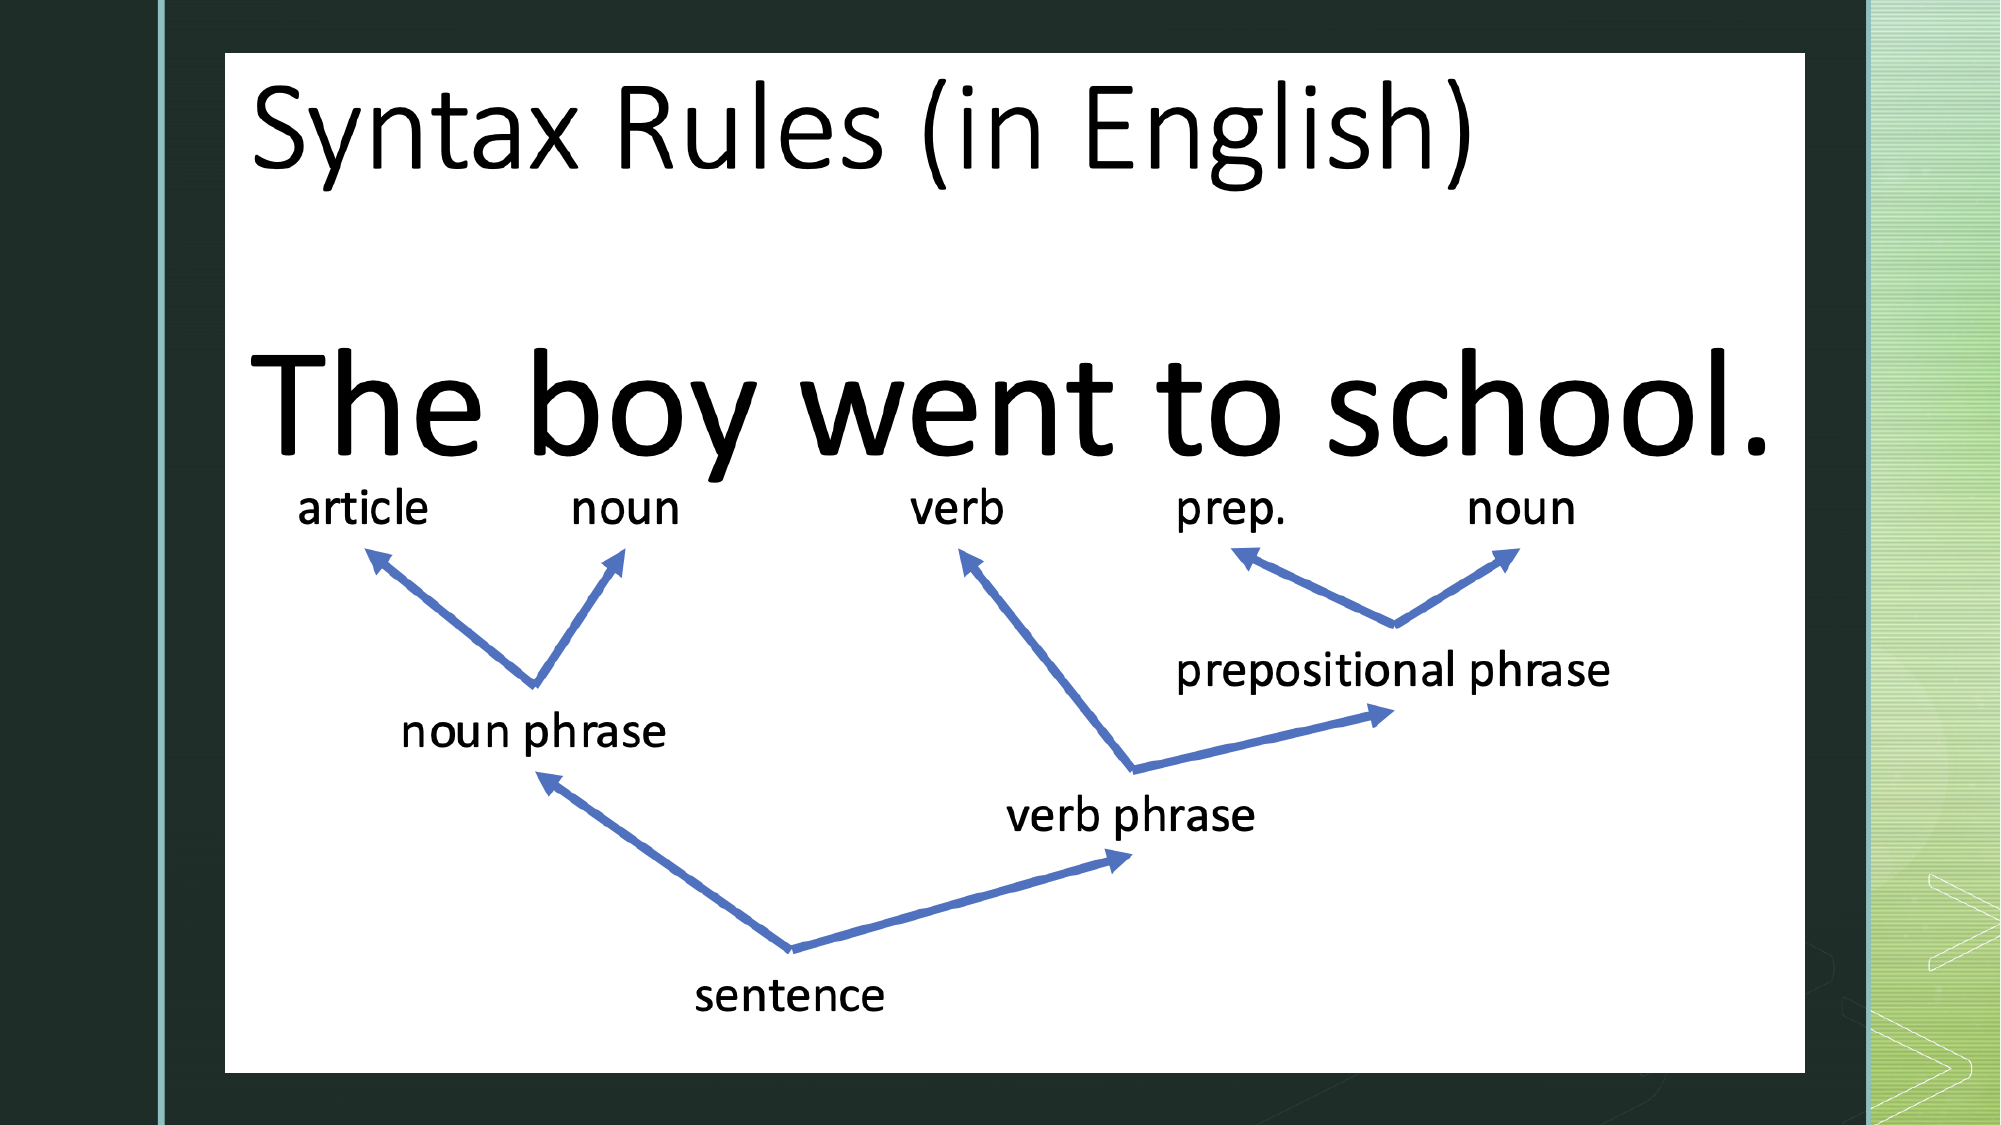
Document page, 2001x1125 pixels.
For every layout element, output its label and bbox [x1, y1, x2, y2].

picture [0, 0, 2001, 1125]
list [225, 53, 1806, 1073]
